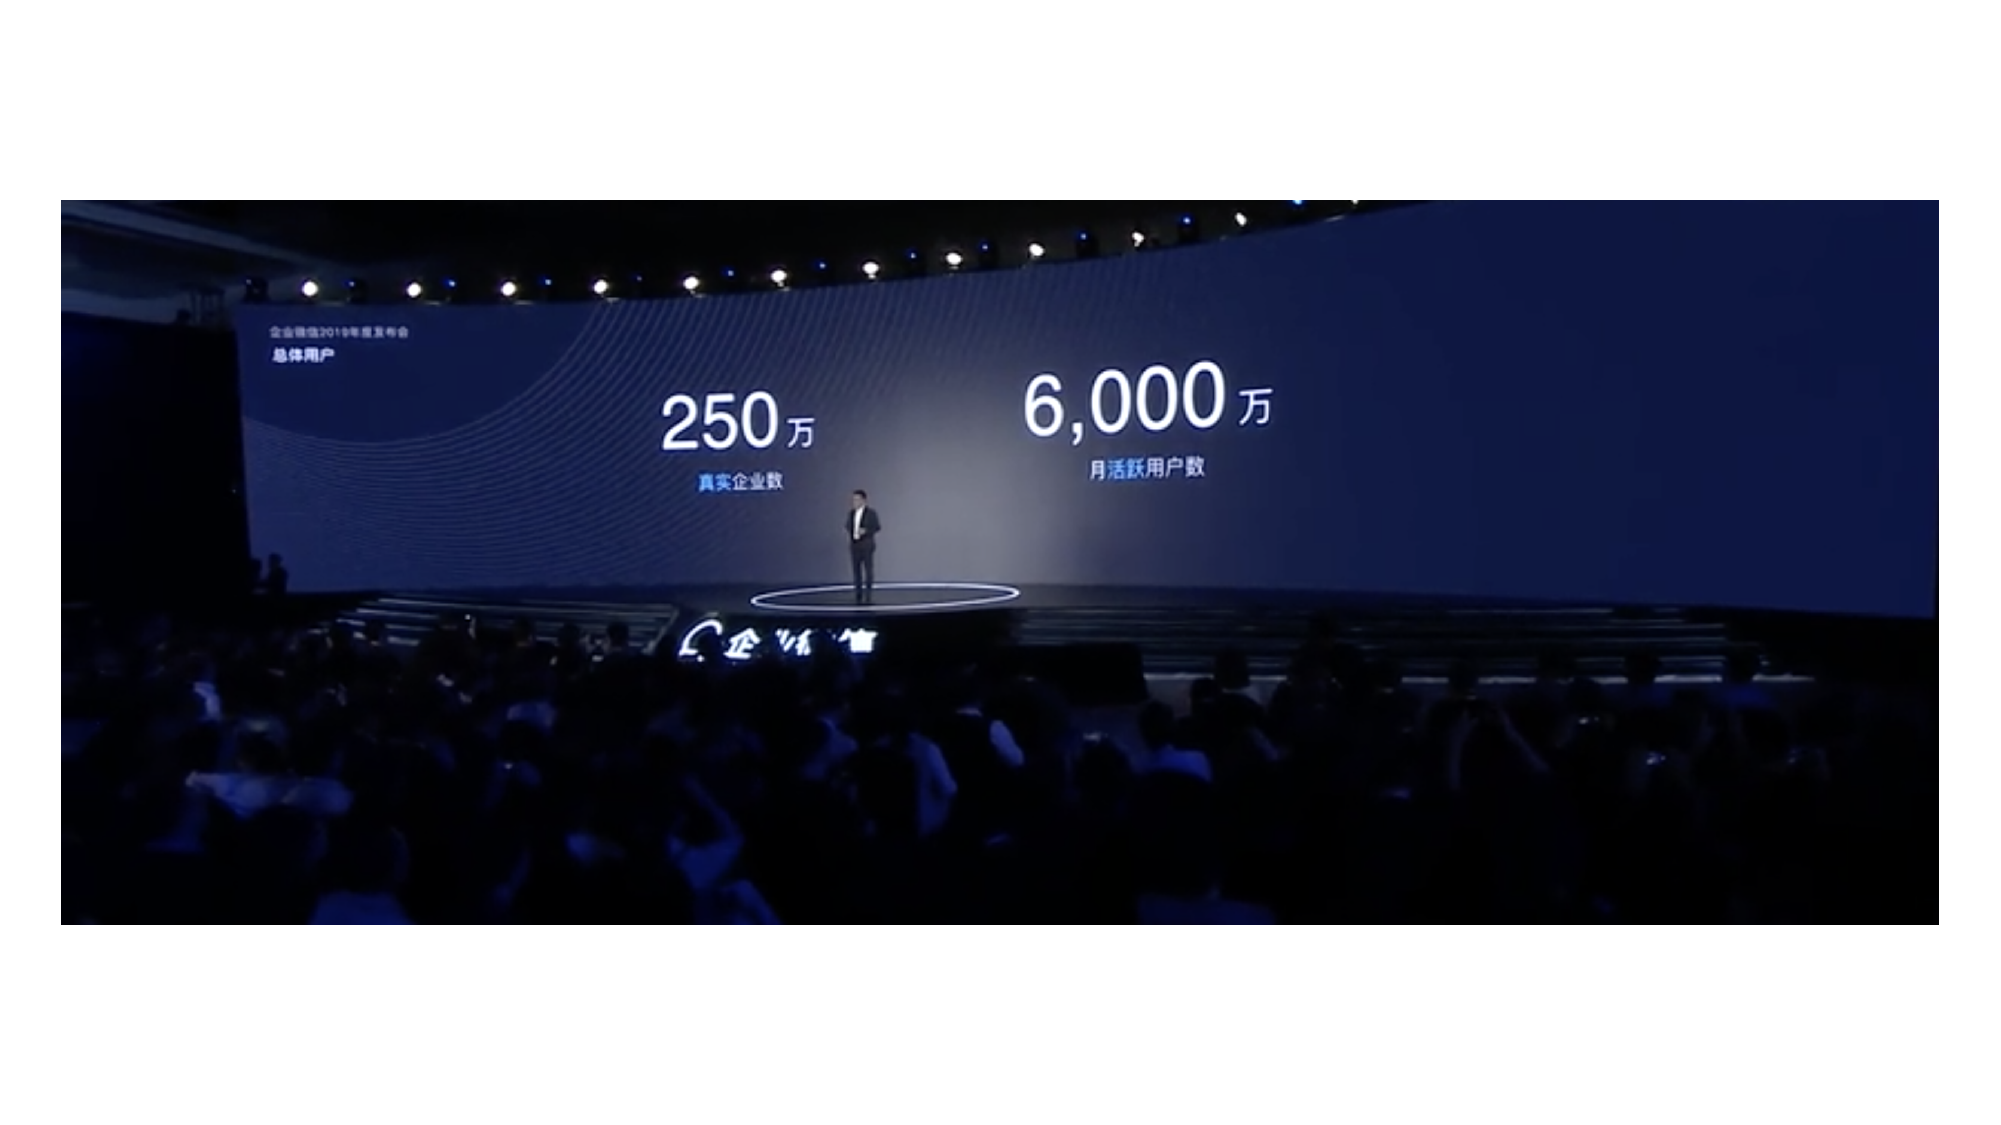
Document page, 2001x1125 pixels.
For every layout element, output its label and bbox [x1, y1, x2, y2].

picture [61, 200, 1939, 925]
